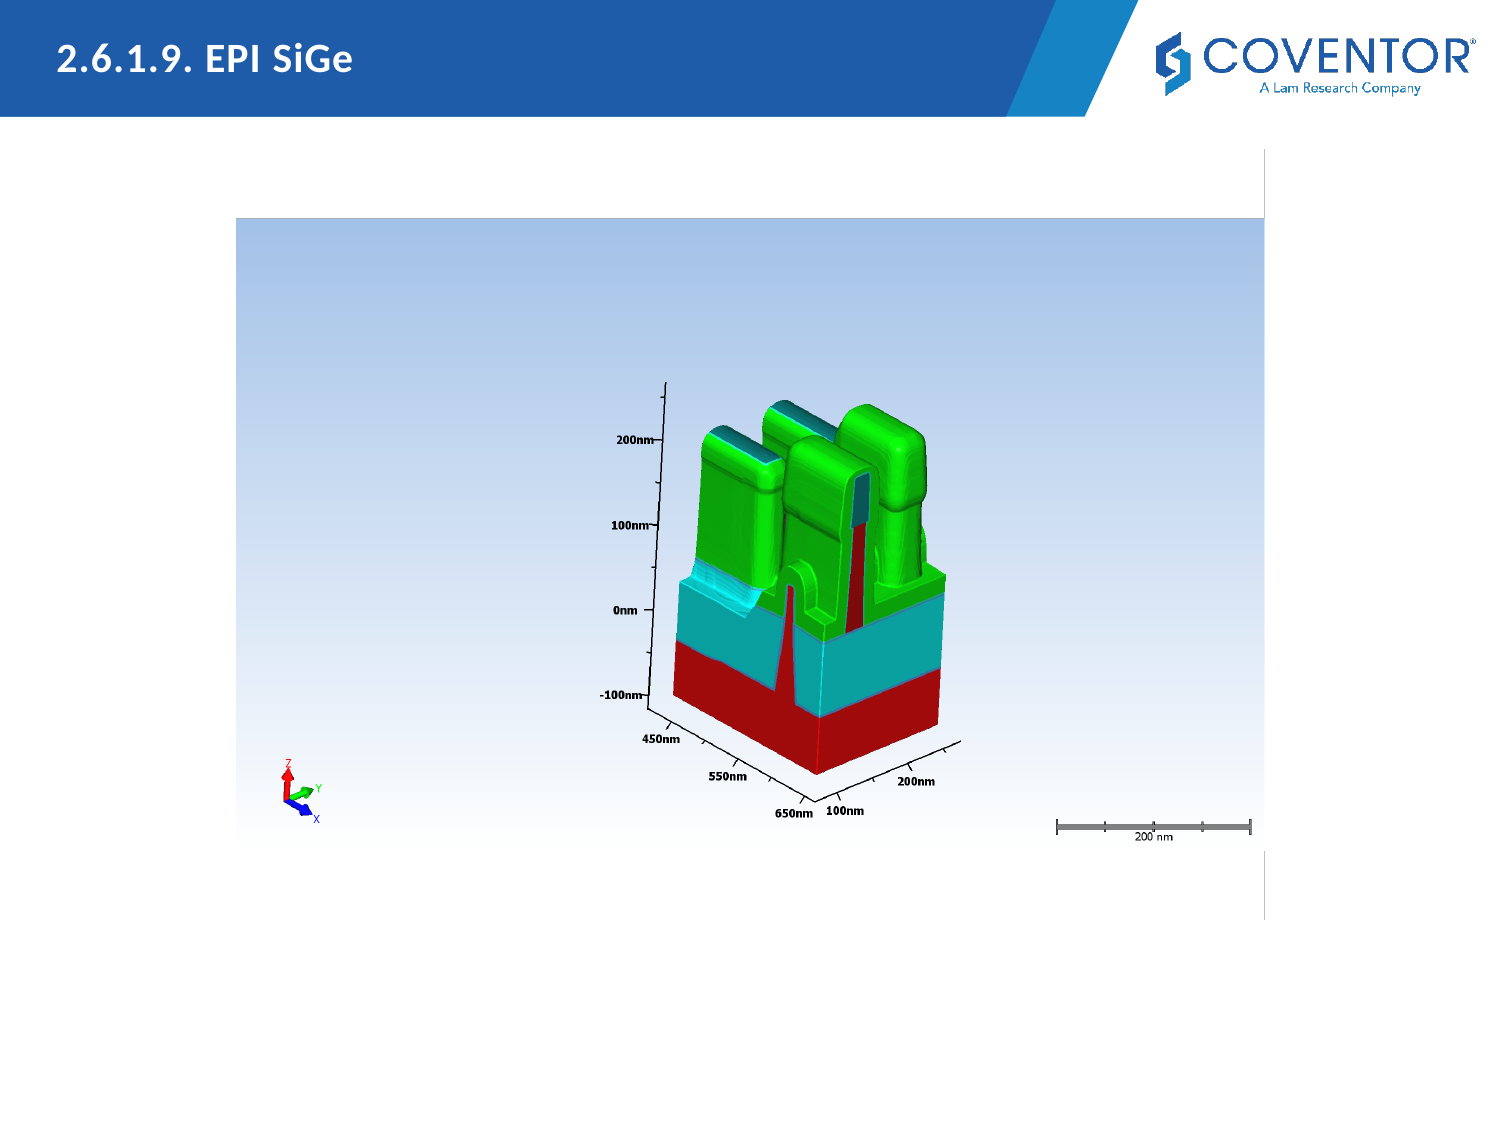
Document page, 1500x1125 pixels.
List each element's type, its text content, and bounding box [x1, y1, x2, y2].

picture [1144, 25, 1486, 103]
picture [41, 148, 1459, 921]
title 2.6.1.9. EPI SiGe [41, 9, 951, 102]
